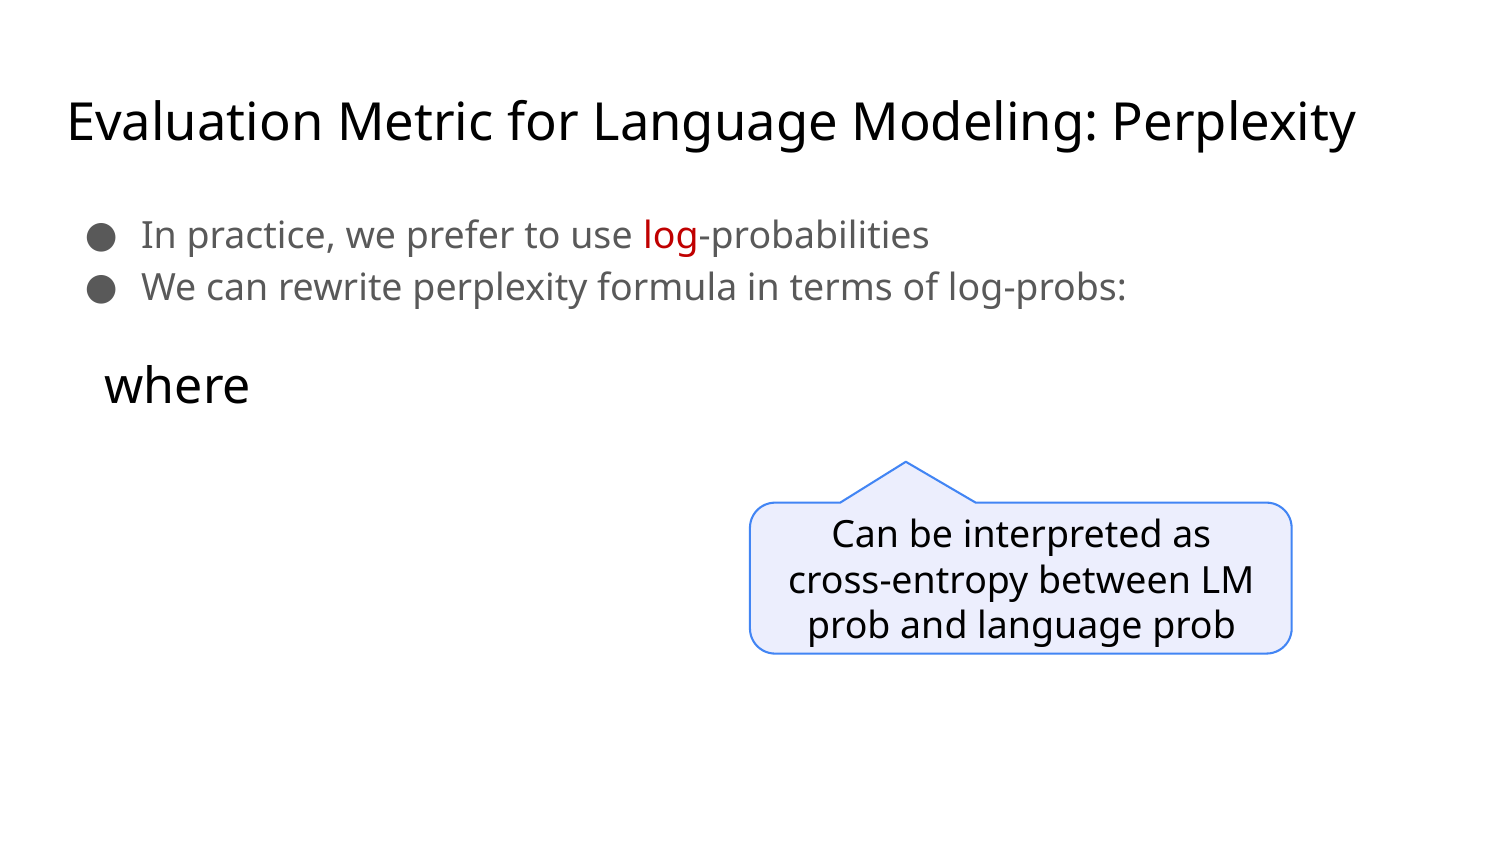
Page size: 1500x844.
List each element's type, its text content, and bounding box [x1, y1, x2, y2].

title Evaluation Metric for Language Modeling: Perplexity [51, 72, 1449, 167]
list In practice, we prefer to use log-probabilities We can rewrite perplexity formula in terms of log-probs: [51, 189, 1449, 750]
text_box Can be interpreted as cross-entropy between LM prob and language prob [747, 459, 1294, 656]
